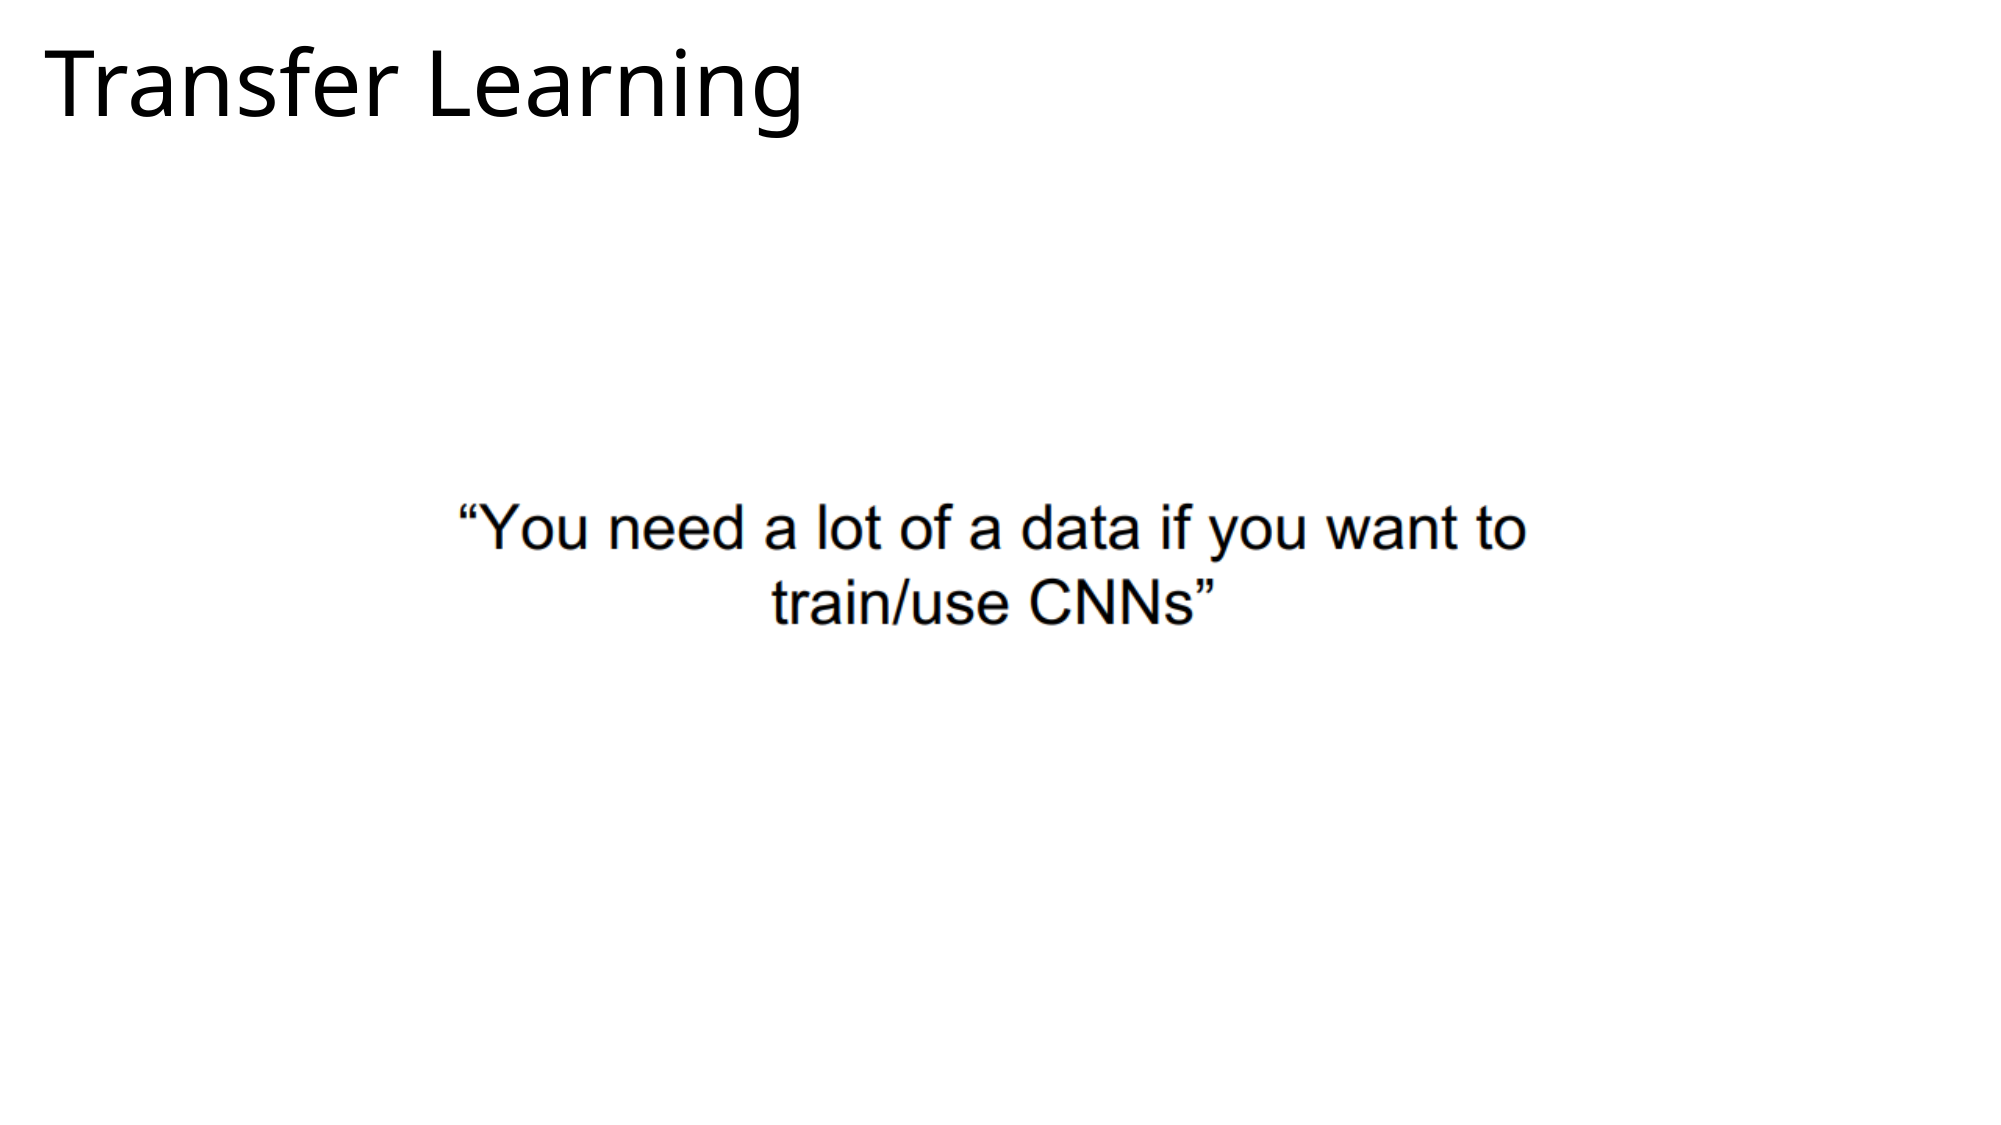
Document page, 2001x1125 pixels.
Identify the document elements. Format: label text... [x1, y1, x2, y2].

picture [431, 457, 1569, 668]
text_box Transfer Learning [29, 29, 1755, 248]
